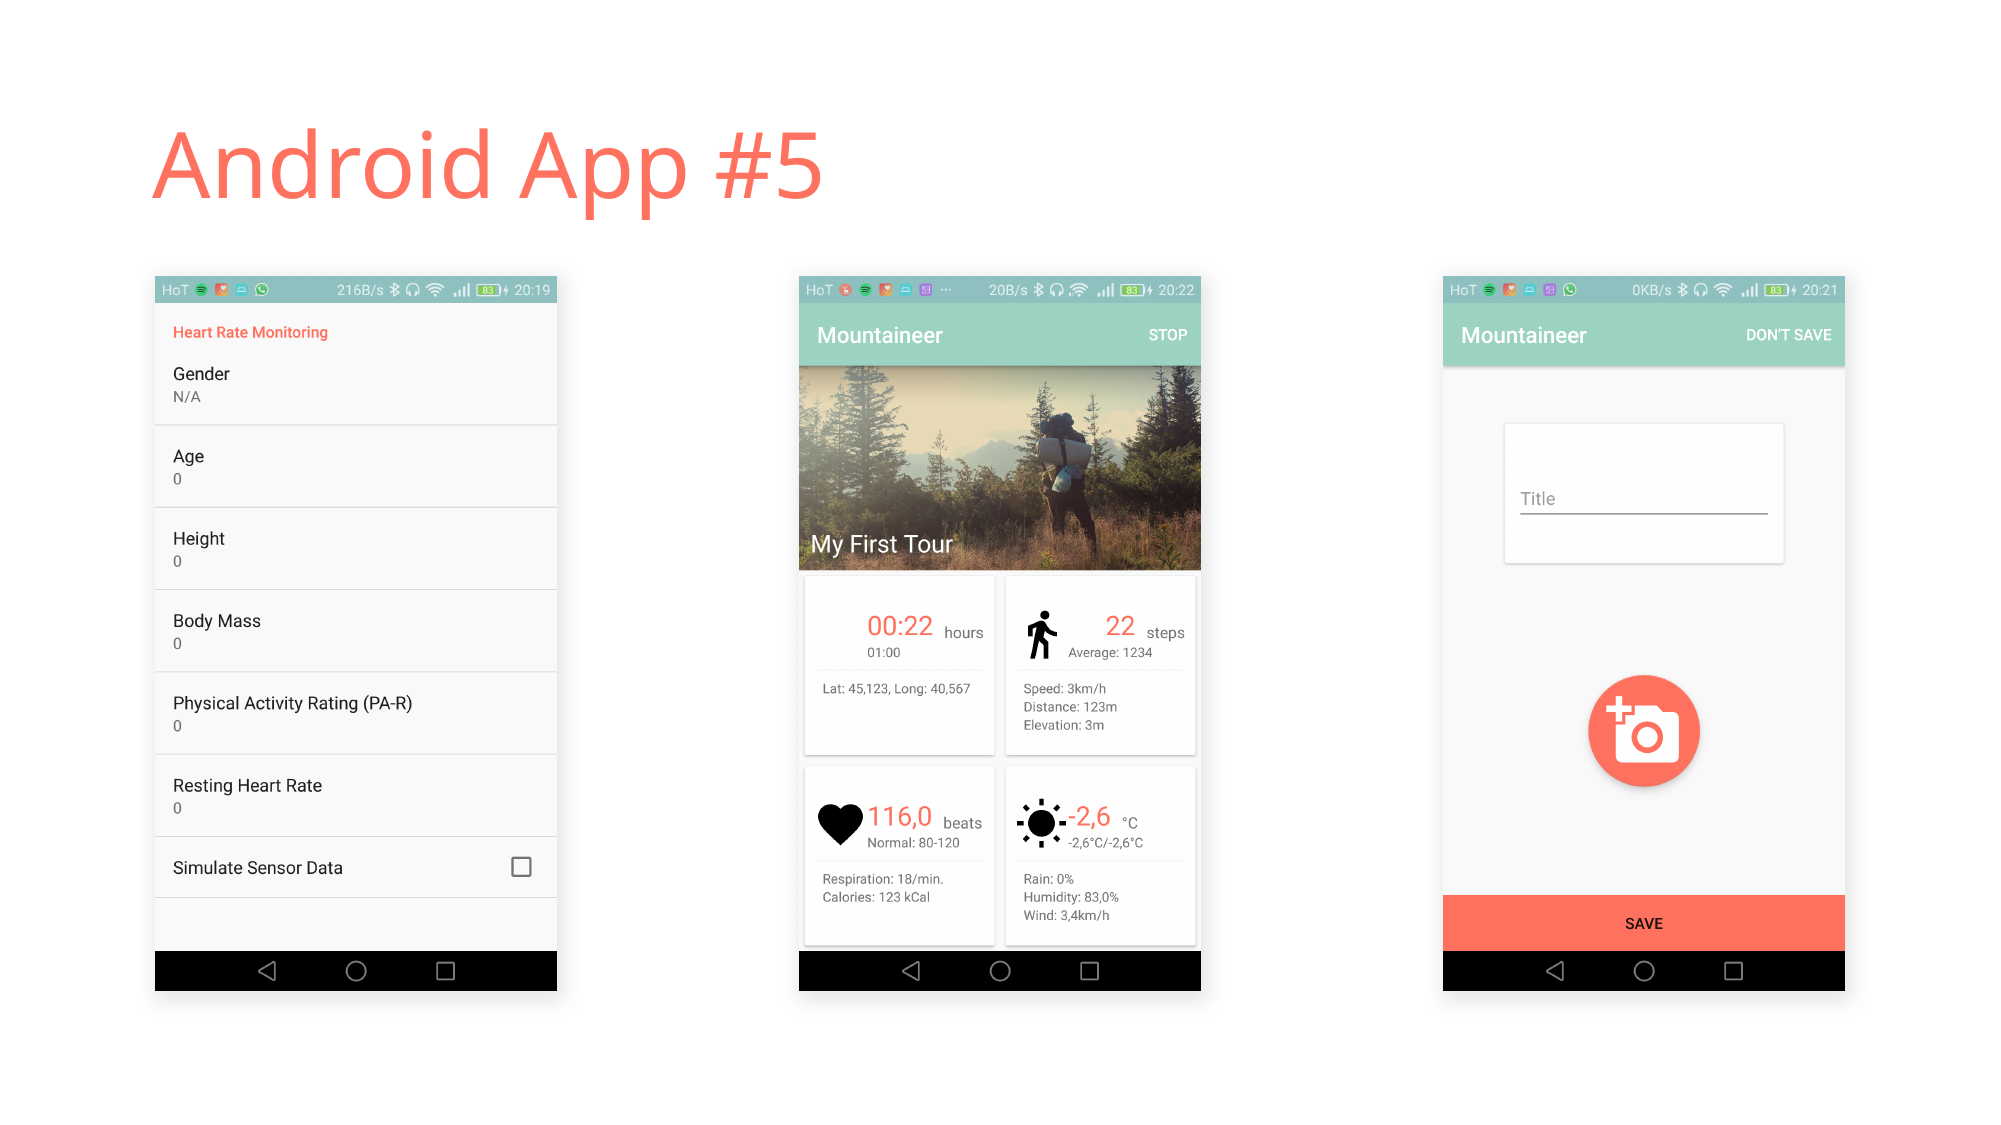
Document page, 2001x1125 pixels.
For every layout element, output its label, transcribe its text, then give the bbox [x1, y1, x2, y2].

title Android App #5 [137, 59, 1863, 278]
picture [1443, 276, 1845, 991]
picture [155, 276, 557, 991]
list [799, 276, 1201, 991]
